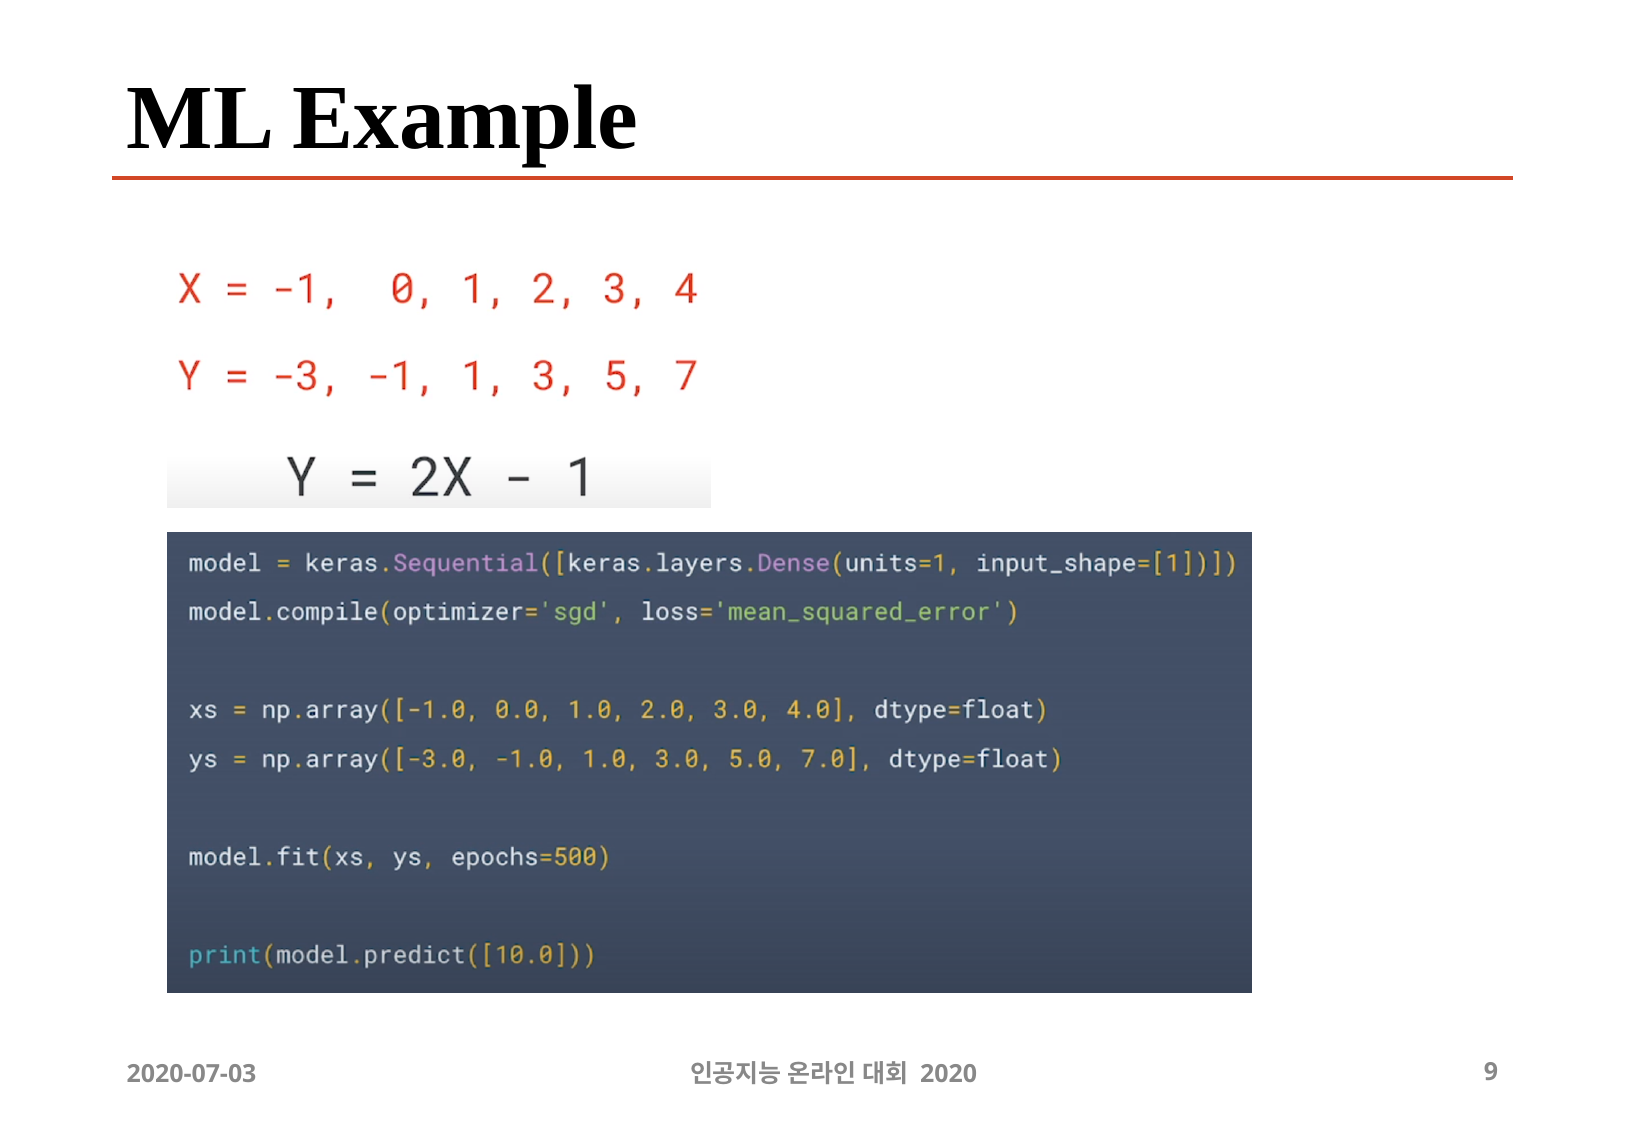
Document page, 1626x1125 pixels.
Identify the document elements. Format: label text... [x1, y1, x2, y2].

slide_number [111, 1042, 303, 1103]
slide_number ‹#› [1433, 1042, 1514, 1103]
title ML Example [111, 59, 1514, 179]
footer 인공지능 온라인 대회 2020 [667, 1042, 1000, 1103]
picture [167, 254, 711, 508]
picture [167, 531, 1252, 993]
